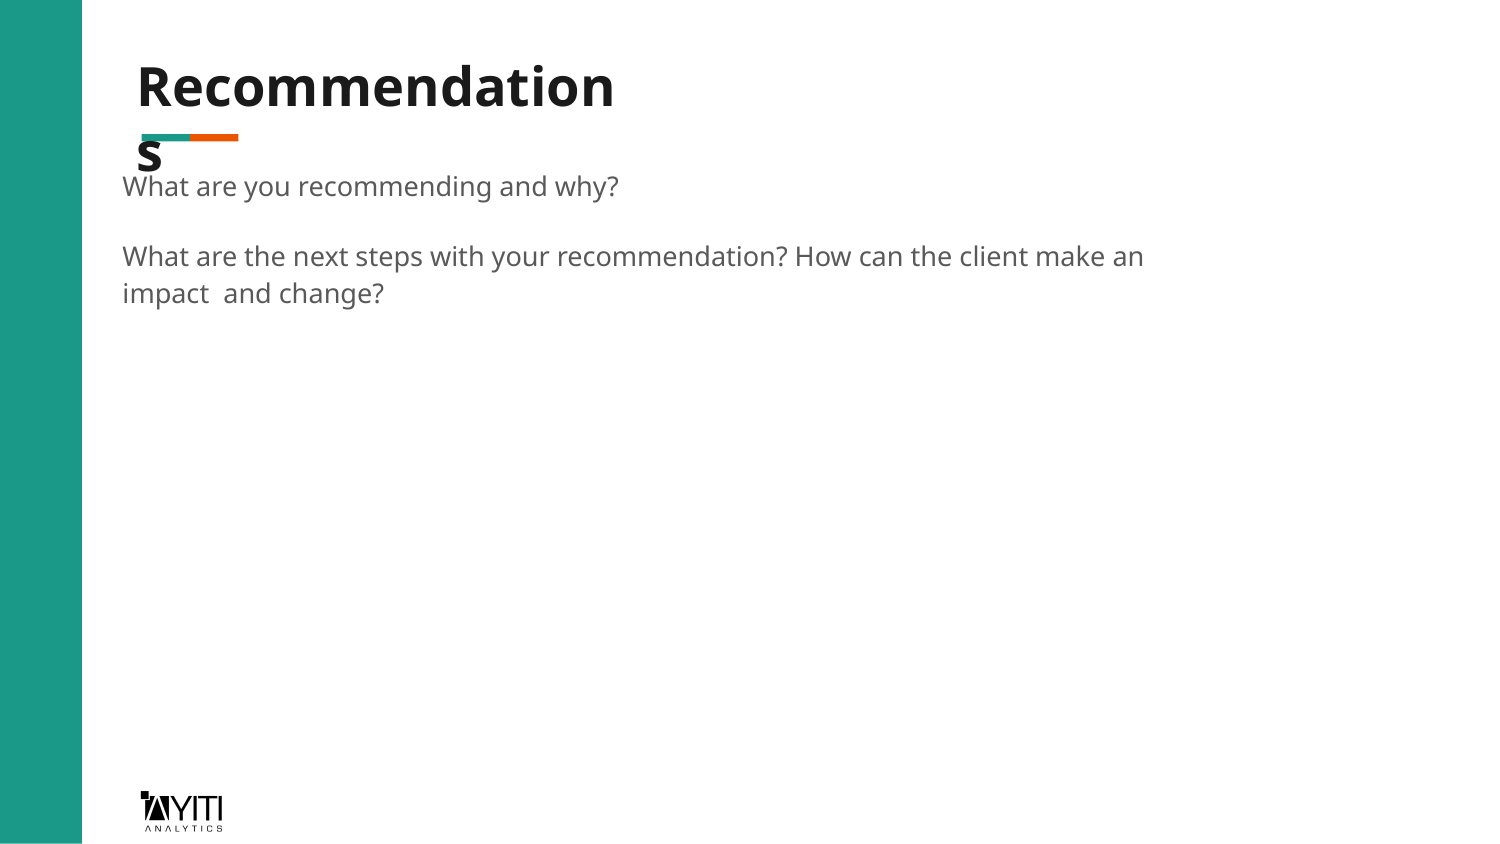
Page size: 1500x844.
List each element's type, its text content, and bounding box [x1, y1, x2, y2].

text_box What are you recommending and why? What are the next steps with your recommendation? How can the client make an impact and change? [120, 167, 1155, 309]
text_box Recommendations [134, 49, 629, 167]
picture [140, 791, 222, 832]
